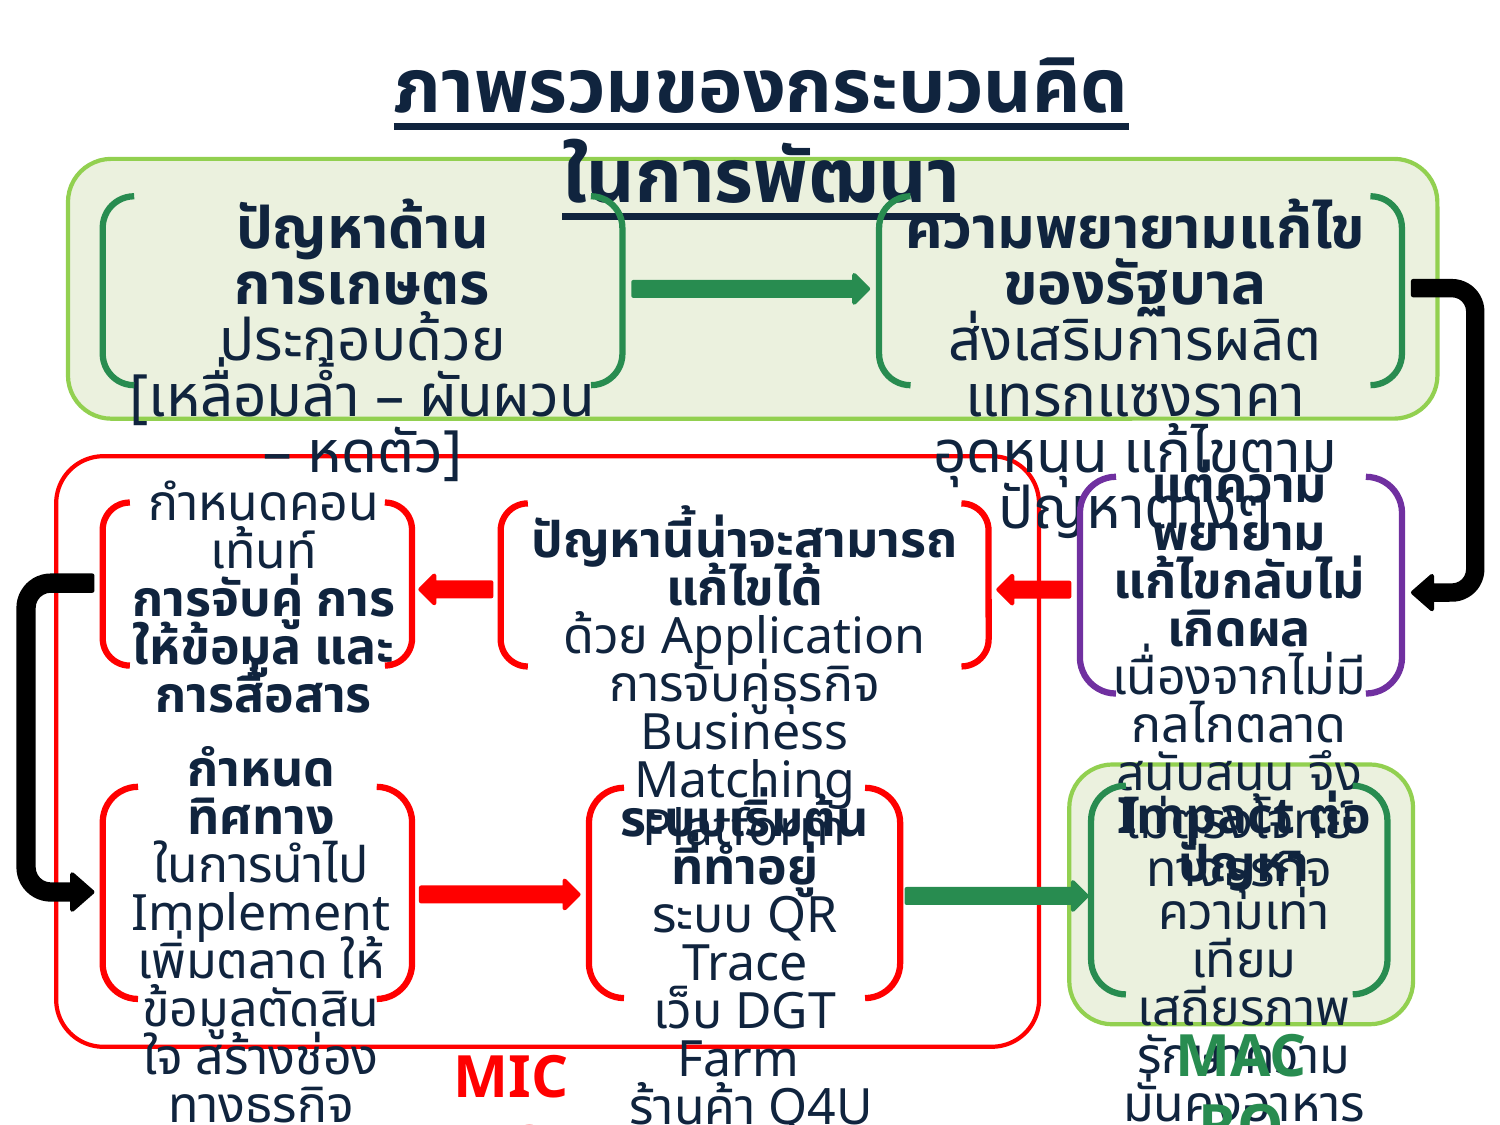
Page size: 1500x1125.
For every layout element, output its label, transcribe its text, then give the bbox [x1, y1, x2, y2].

text_box MACRO [1150, 1011, 1331, 1125]
text_box [1248, 1006, 1272, 1011]
text_box [631, 273, 862, 305]
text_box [588, 787, 901, 1001]
text_box [1274, 1006, 1286, 1011]
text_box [867, 195, 1403, 386]
text_box [1323, 762, 1355, 784]
text_box [54, 454, 1042, 1049]
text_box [102, 474, 413, 685]
text_box [904, 880, 1085, 912]
text_box [1228, 762, 1327, 784]
text_box [139, 156, 1440, 421]
text_box [1067, 762, 1136, 890]
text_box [102, 195, 623, 386]
text_box [1146, 1006, 1172, 1022]
text_box [418, 878, 581, 911]
text_box [1218, 1006, 1231, 1011]
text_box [102, 740, 413, 1048]
text_box [1236, 1006, 1246, 1011]
text_box [1331, 762, 1416, 1027]
text_box ภาพรวมของกระบวนคิดในการพัฒนา [362, 30, 1160, 225]
text_box MICRO [420, 1032, 601, 1125]
text_box [1139, 762, 1225, 784]
text_box [418, 573, 494, 606]
text_box [1206, 1006, 1218, 1011]
text_box [1410, 278, 1485, 612]
text_box [1177, 1006, 1188, 1011]
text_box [1079, 456, 1403, 715]
text_box [16, 573, 95, 912]
text_box [1311, 1006, 1319, 1011]
text_box [1067, 902, 1150, 1027]
text_box [996, 573, 1072, 606]
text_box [500, 503, 989, 673]
text_box [1290, 1006, 1307, 1011]
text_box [1090, 785, 1388, 998]
text_box [1190, 1006, 1202, 1011]
text_box [65, 156, 362, 421]
